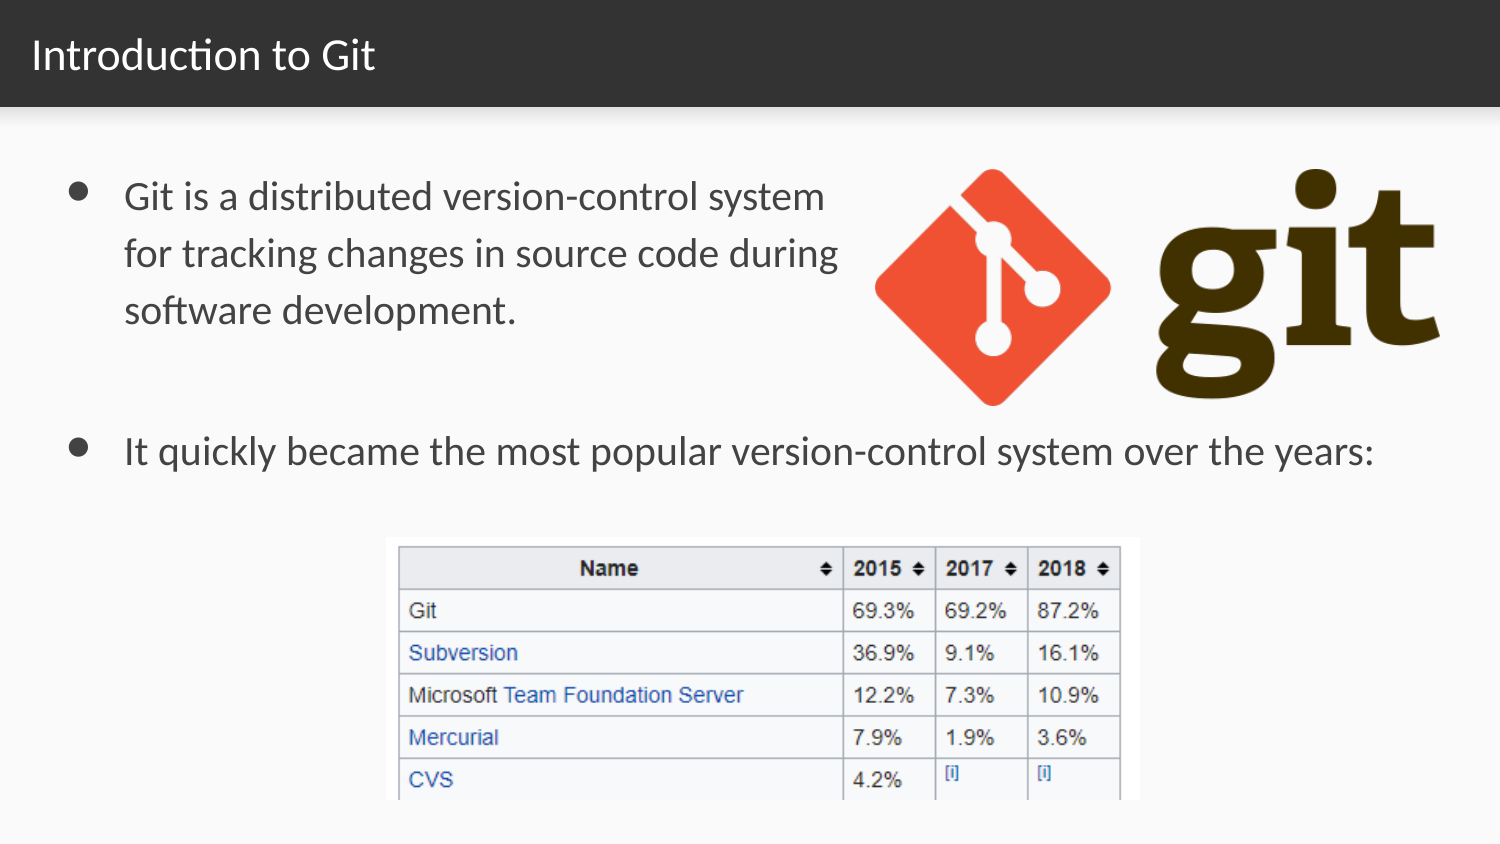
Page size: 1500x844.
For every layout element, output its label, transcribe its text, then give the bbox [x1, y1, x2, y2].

title Introduction to Git [16, 2, 1464, 102]
picture [874, 169, 1440, 406]
list Git is a distributed version-control system for tracking changes in source code during software development. It quickly became the most popular version-control system over the years: [34, 145, 1465, 806]
picture [386, 536, 1141, 800]
